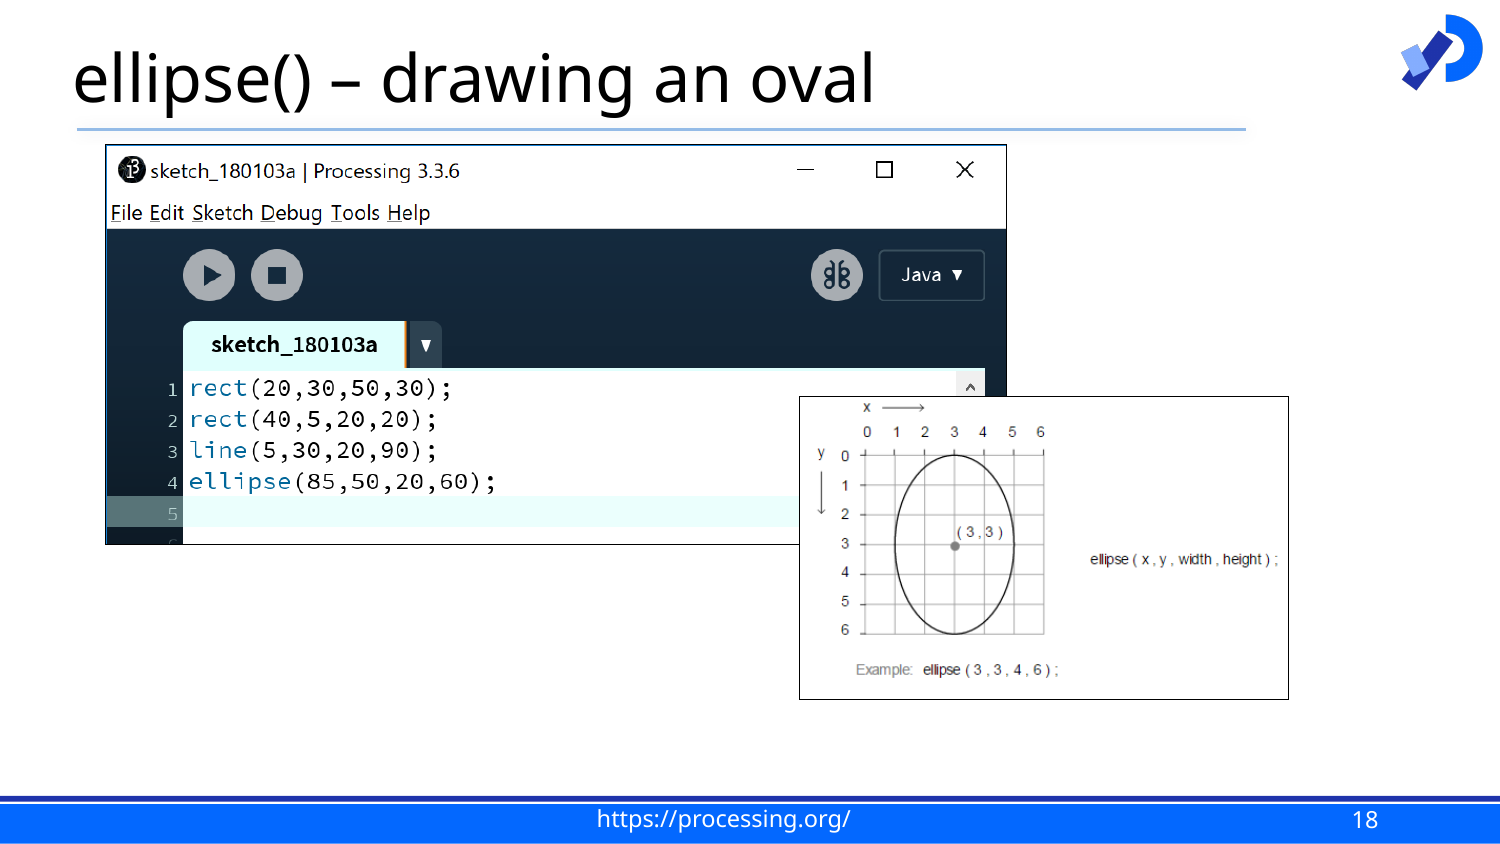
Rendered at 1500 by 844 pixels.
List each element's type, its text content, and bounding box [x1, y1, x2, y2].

picture [1398, 9, 1485, 96]
footer https://processing.org/ [527, 802, 927, 843]
picture [104, 144, 1289, 700]
title ellipse() – drawing an oval [62, 0, 1339, 126]
slide_number 18 [1074, 799, 1388, 844]
